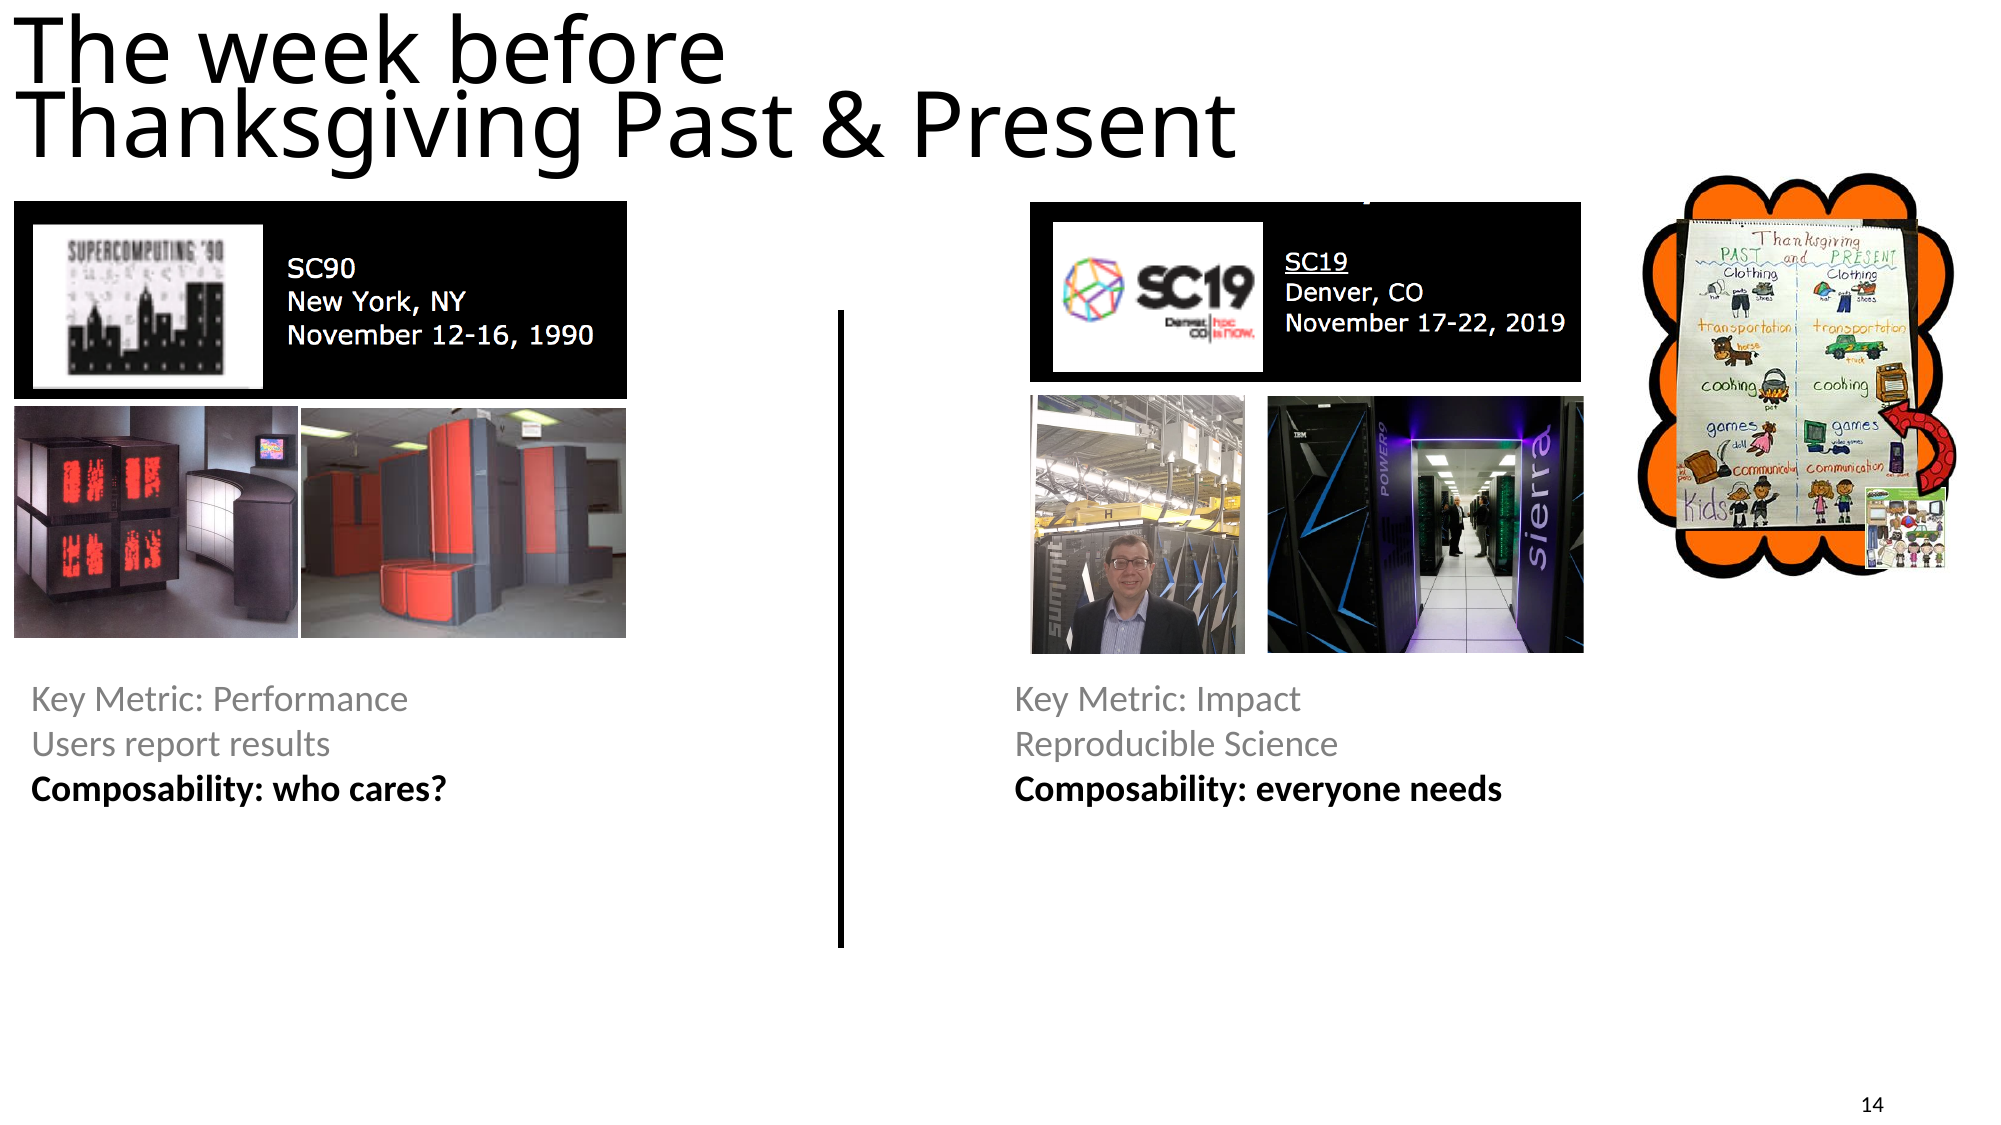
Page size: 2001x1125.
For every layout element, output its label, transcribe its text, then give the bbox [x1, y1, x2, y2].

text_box Key Metric: Impact Reproducible Science Composability: everyone needs [999, 666, 1930, 861]
picture [14, 201, 627, 399]
title Thanksgiving Past & Present [0, 163, 1637, 237]
picture [1637, 161, 1957, 587]
text_box The week before [0, 0, 1724, 163]
text_box Key Metric: Performance Users report results Composability: who cares? [16, 666, 464, 862]
picture [301, 407, 626, 638]
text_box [1030, 202, 1584, 654]
picture [14, 406, 298, 638]
